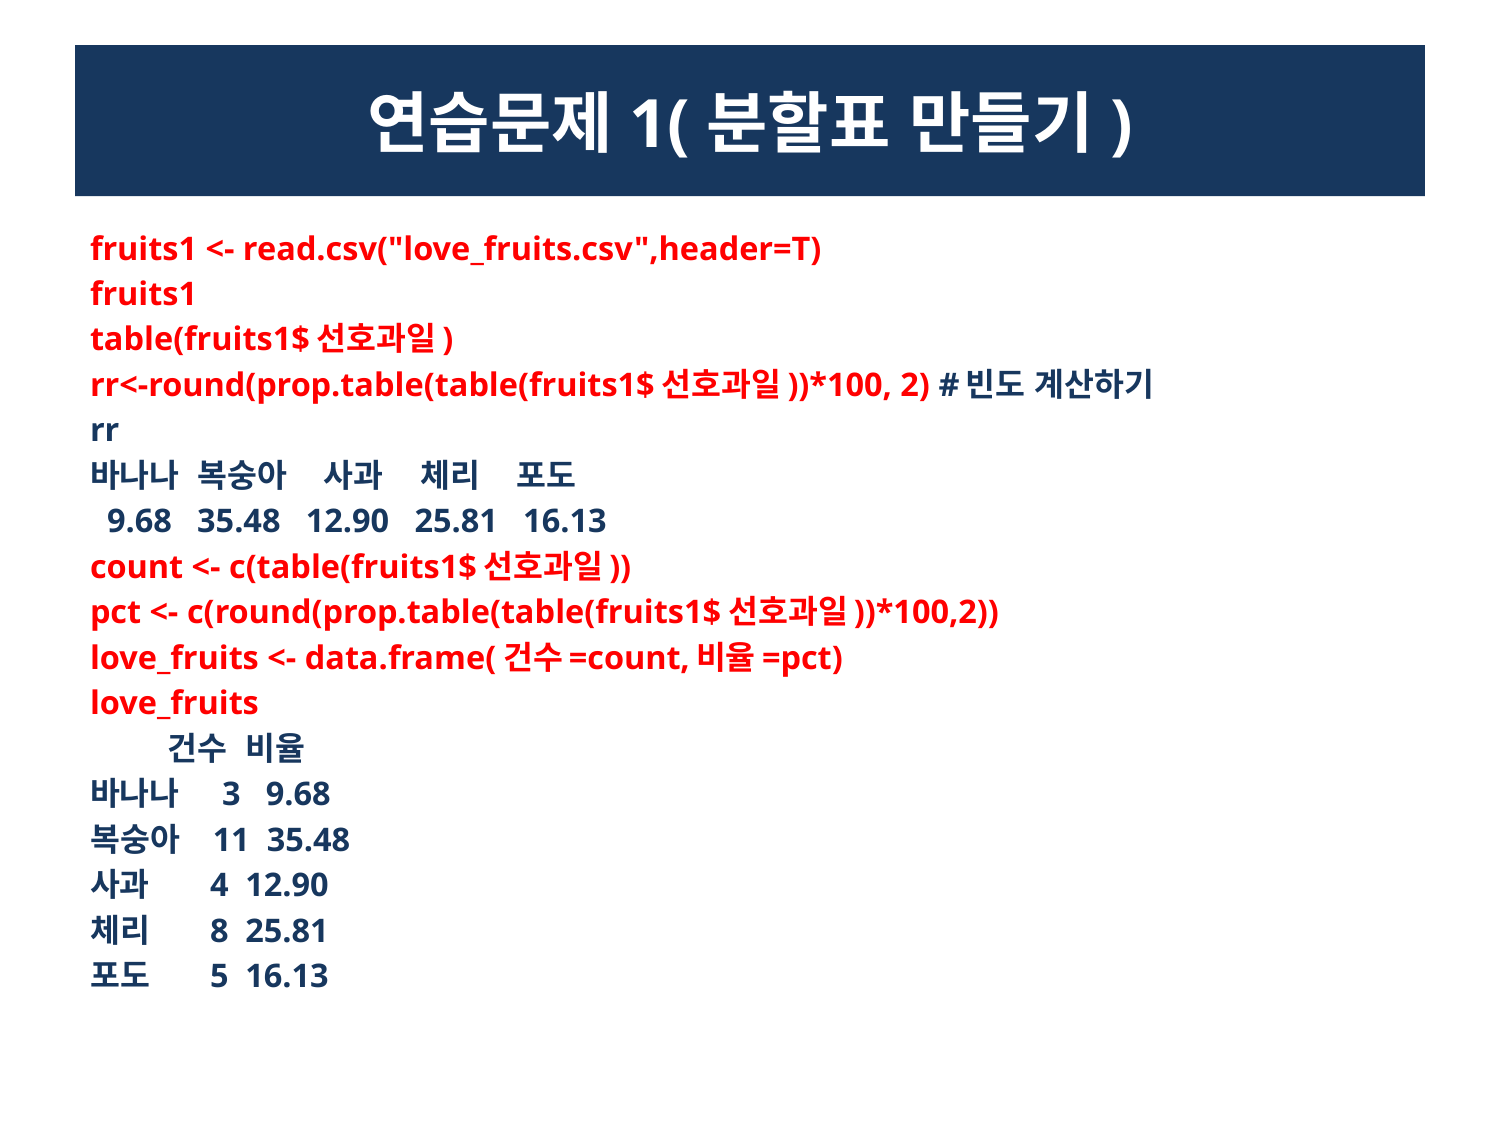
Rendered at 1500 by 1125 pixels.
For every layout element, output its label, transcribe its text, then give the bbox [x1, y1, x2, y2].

list fruits1 <- read.csv("love_fruits.csv",header=T) fruits1 table(fruits1$선호과일) rr<-round(prop.table(table(fruits1$선호과일))*100, 2) #빈도 계산하기 rr 바나나 복숭아 사과 체리 포도 9.68 35.48 12.90 25.81 16.13 count <- c(table(fruits1$선호과일)) pct <- c(round(prop.table(table(fruits1$선호과일))*100,2)) love_fruits <- data.frame(건수=count,비율=pct) love_fruits 건수 비율 바나나 3 9.68 복숭아 11 35.48 사과 4 12.90 체리 8 25.81 포도 5 16.13 [75, 219, 1425, 1005]
title 연습문제1(분할표 만들기) [75, 45, 1425, 197]
